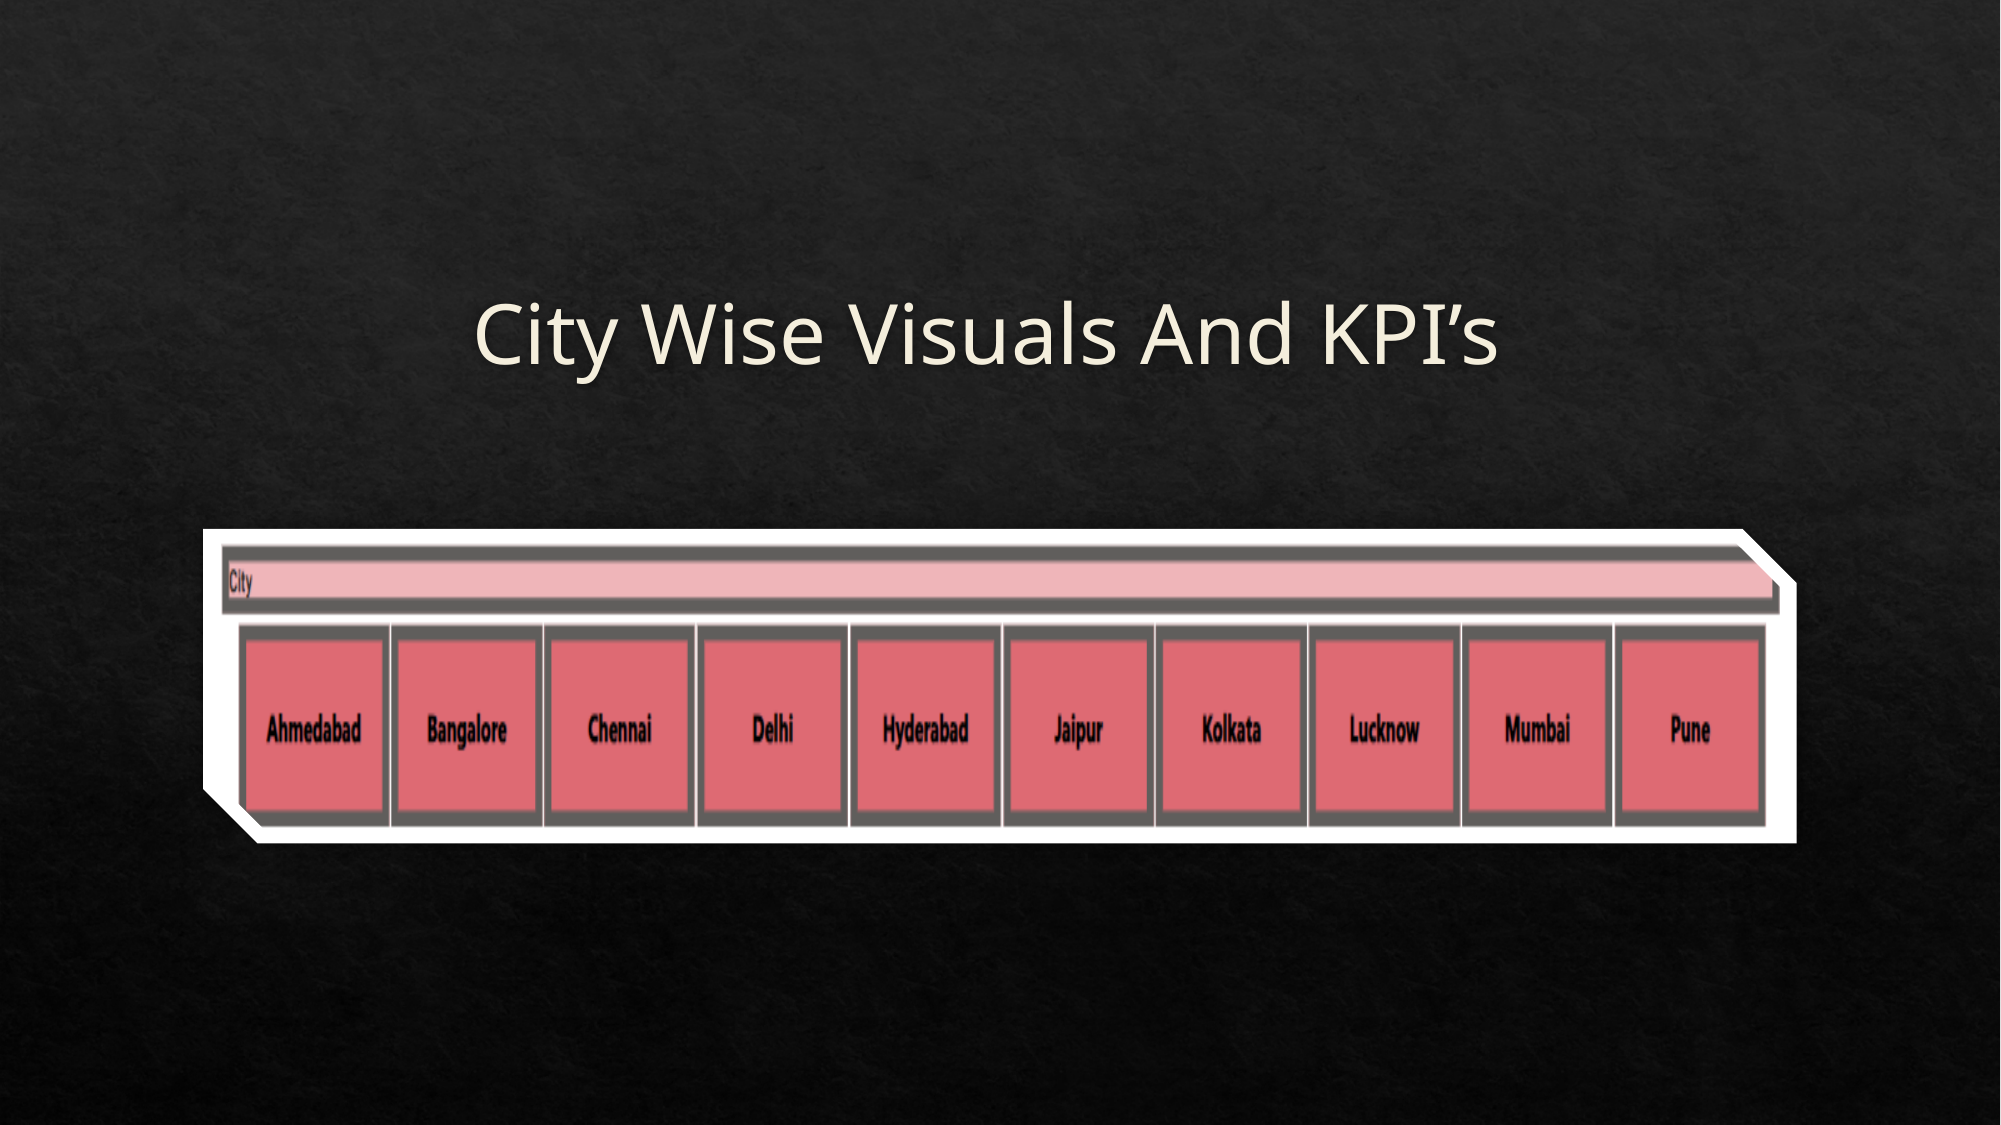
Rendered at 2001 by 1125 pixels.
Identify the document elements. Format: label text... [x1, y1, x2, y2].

title City Wise Visuals And KPI’s [200, 131, 1774, 432]
picture [210, 535, 1790, 837]
